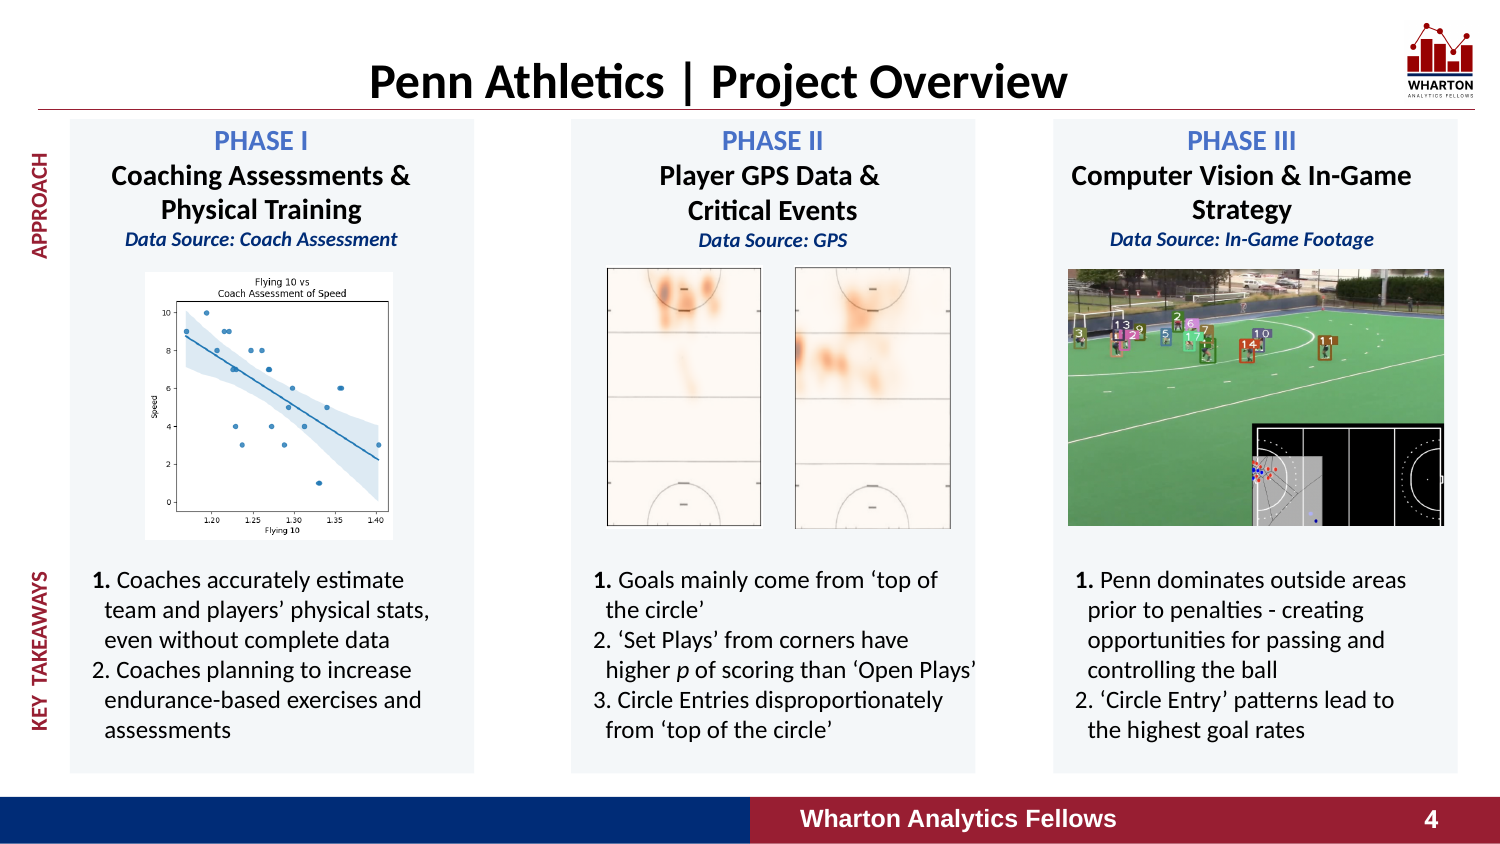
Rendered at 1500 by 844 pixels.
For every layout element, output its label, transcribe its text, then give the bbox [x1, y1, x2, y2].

text_box [69, 119, 475, 774]
slide_number ‹#› [1350, 802, 1477, 839]
text_box PHASE I Coaching Assessments & Physical Training Data Source: Coach Assessment [94, 120, 443, 301]
picture [1404, 20, 1480, 104]
text_box Coaches accurately estimate team and players’ physical stats, even without complete data Coaches planning to increase endurance-based exercises and assessments [66, 563, 472, 759]
footer Wharton Analytics Fellows [800, 799, 1325, 836]
title Penn Athletics | Project Overview [37, 40, 1400, 103]
picture [145, 272, 393, 541]
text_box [512, 118, 1023, 774]
text_box APPROACH [23, 94, 67, 303]
text_box KEY TAKEAWAYS [23, 540, 67, 749]
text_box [1024, 118, 1475, 774]
